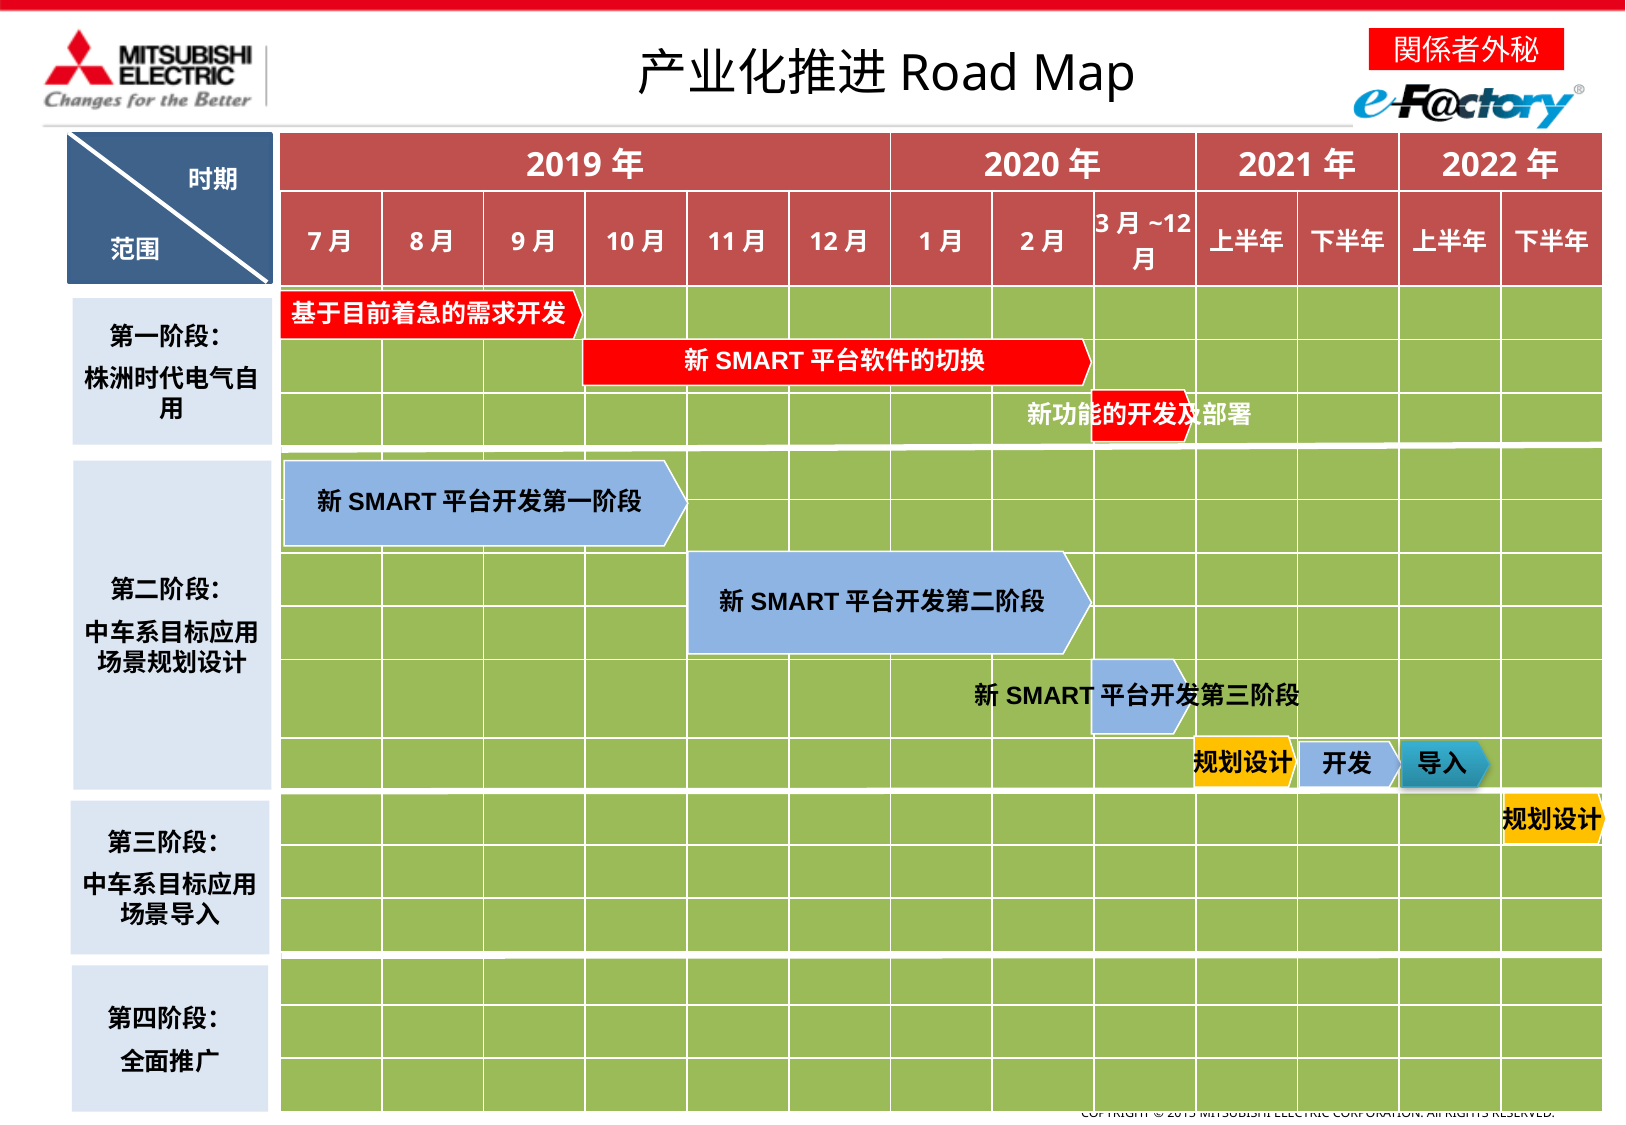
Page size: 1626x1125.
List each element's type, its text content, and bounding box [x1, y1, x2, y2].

table_cell [484, 899, 584, 951]
table_cell [1400, 660, 1500, 737]
text_box 新SMART平台开发第二阶段 [687, 551, 1092, 654]
table_cell [688, 1059, 788, 1111]
text_box 新SMART平台开发第三阶段 [1091, 659, 1195, 734]
table_cell [891, 739, 991, 787]
table_cell [1095, 417, 1195, 443]
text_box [281, 444, 1611, 450]
table_cell [688, 660, 788, 737]
table_cell [1187, 394, 1195, 415]
table_cell 10月 [586, 192, 686, 285]
table_cell [383, 546, 483, 552]
table_cell [383, 1059, 483, 1111]
table_cell [1095, 554, 1195, 605]
table_cell 7月 [281, 192, 381, 285]
table_header 2020年 [891, 133, 1195, 190]
table_cell [1066, 554, 1093, 605]
table_cell [586, 394, 686, 443]
text_box 新功能的开发及部署 [1091, 389, 1195, 442]
table_cell [1298, 808, 1398, 844]
table_cell [1502, 554, 1602, 605]
table_cell [790, 660, 890, 737]
table_cell [1400, 899, 1500, 951]
table_cell [586, 966, 686, 1004]
text_box 第二阶段： 中车系目标应用场景规划设计 [71, 459, 273, 792]
table_cell [1095, 607, 1195, 659]
table_cell 1月 [891, 192, 991, 285]
table_cell [1095, 846, 1195, 897]
table_cell [383, 1006, 483, 1057]
table_cell [586, 607, 686, 659]
table_cell 3月~12月 [1095, 192, 1195, 285]
table_cell [1502, 964, 1602, 1004]
table_cell [993, 808, 1093, 844]
table_cell [281, 457, 381, 499]
table_cell 12月 [790, 192, 890, 285]
table_cell [484, 846, 584, 897]
table_cell [1502, 1006, 1602, 1057]
table_cell [1502, 899, 1602, 951]
table_cell [1175, 660, 1195, 696]
table_cell [1502, 340, 1602, 392]
table_header 2021年 [1197, 133, 1398, 190]
table_cell [383, 899, 483, 951]
text_box [268, 132, 273, 284]
table_cell [383, 394, 483, 443]
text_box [68, 132, 268, 283]
table_cell [586, 808, 686, 844]
table_cell [688, 654, 788, 659]
title 产业化推进Road Map [622, 23, 1391, 118]
table_cell [383, 554, 483, 605]
table_cell [1400, 457, 1500, 499]
table_cell [790, 1006, 890, 1057]
table_cell [688, 1006, 788, 1057]
table_cell [790, 739, 890, 787]
table_cell [383, 340, 483, 392]
table_cell [1197, 607, 1297, 659]
table_cell 下半年 [1298, 192, 1398, 285]
table_cell [1298, 899, 1398, 951]
table_cell [1197, 340, 1297, 392]
text_box 开发 [282, 959, 381, 964]
table_cell [484, 607, 584, 659]
text_box 导入 [1401, 740, 1491, 788]
table_cell [1095, 808, 1195, 844]
table_cell [1197, 846, 1297, 897]
table_cell [281, 1006, 381, 1057]
table_cell [484, 739, 584, 787]
table_cell [1298, 660, 1398, 737]
table_cell [891, 287, 991, 339]
table_cell [891, 457, 991, 499]
table_cell [281, 660, 381, 737]
table_cell [790, 287, 890, 339]
table_cell [586, 846, 686, 897]
table_cell [586, 554, 686, 605]
table_cell [281, 340, 381, 392]
table_cell [1400, 739, 1500, 787]
table_cell [383, 966, 483, 1004]
table_cell [688, 386, 788, 392]
table_cell [484, 660, 584, 737]
text_box 新SMART平台软件的切换 [582, 339, 1092, 386]
table_cell [1095, 1006, 1195, 1057]
table_cell [1298, 966, 1398, 1004]
table_cell [688, 500, 788, 551]
table_cell [281, 899, 381, 951]
table_header 2019年 [280, 133, 890, 190]
table_cell [993, 394, 1093, 443]
table_cell [1095, 739, 1194, 787]
table_cell [281, 1059, 381, 1111]
table_cell 9月 [484, 192, 584, 285]
table_cell [1502, 846, 1602, 897]
table_cell 11月 [688, 192, 788, 285]
table_cell [1197, 660, 1297, 737]
table_cell [688, 846, 788, 897]
table_cell [993, 899, 1093, 951]
table_cell [790, 808, 890, 844]
table_cell [790, 500, 890, 551]
table_cell [1298, 739, 1398, 787]
table_cell [586, 899, 686, 951]
table_cell [383, 739, 483, 788]
table_cell [1400, 500, 1500, 552]
table_cell [993, 500, 1093, 552]
table_cell [586, 386, 686, 392]
text_box 规划设计 [1503, 801, 1607, 845]
table_cell 下半年 [1502, 192, 1602, 285]
table_cell [1197, 1059, 1297, 1111]
table_cell [1502, 1059, 1602, 1111]
table_cell [790, 654, 890, 659]
table_cell [383, 660, 483, 737]
table_cell [1197, 899, 1297, 951]
table_cell [1298, 607, 1398, 659]
table_cell [586, 660, 686, 737]
table_cell [891, 500, 991, 551]
table_cell [1502, 660, 1602, 737]
table_cell [383, 808, 483, 844]
table_cell [1298, 554, 1398, 605]
table_cell [1400, 966, 1500, 1004]
table_cell [1095, 899, 1195, 951]
table_cell [1400, 340, 1500, 392]
table_cell [484, 546, 584, 552]
table_cell [1197, 500, 1297, 552]
table_cell [1197, 808, 1297, 844]
table_cell [1197, 394, 1297, 443]
table_cell [1197, 966, 1297, 1004]
table_cell [281, 846, 381, 897]
table_cell [993, 340, 1093, 392]
table_cell [281, 963, 381, 1004]
table_cell [993, 1059, 1093, 1111]
table_cell [688, 457, 788, 499]
table_cell [484, 340, 584, 392]
table_cell [1197, 287, 1297, 339]
table_cell [1502, 394, 1602, 442]
table_cell [586, 1006, 686, 1057]
table_cell [688, 394, 788, 443]
table_cell [586, 287, 686, 339]
table_cell [281, 739, 381, 788]
text_box 第一阶段： 株洲时代电气自用 [70, 296, 274, 447]
table_cell [1095, 340, 1195, 392]
table_cell [1298, 846, 1398, 897]
table_cell [484, 1006, 584, 1057]
table_cell [891, 846, 991, 897]
text_box 基于目前着急的需求开发 [279, 290, 583, 340]
table_cell [1400, 846, 1500, 897]
table_cell 上半年 [1400, 192, 1500, 285]
table_cell [1095, 1059, 1195, 1111]
table_cell [993, 846, 1093, 897]
picture [0, 0, 1625, 1125]
table_cell [891, 1006, 991, 1057]
table_cell [1502, 607, 1602, 659]
table_cell [790, 966, 890, 1004]
table_cell [891, 808, 991, 844]
text_box 第四阶段： 全面推广 [70, 963, 270, 1114]
table_cell [1400, 808, 1500, 844]
table_cell [1502, 457, 1602, 499]
table_cell [790, 1059, 890, 1111]
table_cell [1298, 500, 1398, 552]
table_cell [484, 808, 584, 844]
table_cell [1289, 764, 1297, 787]
table_cell [383, 846, 483, 897]
table_cell [891, 1059, 991, 1111]
table_cell [281, 554, 381, 605]
table_cell [1298, 1006, 1398, 1057]
table_cell [790, 846, 890, 897]
table_cell [281, 607, 381, 659]
table_cell [790, 394, 890, 443]
table_cell [1095, 287, 1195, 339]
table_cell [1197, 554, 1297, 605]
text_box 第三阶段： 中车系目标应用场景导入 [68, 799, 271, 956]
table_cell [688, 808, 788, 844]
table_cell [1298, 287, 1398, 339]
table_cell [1298, 1059, 1398, 1111]
table_header 2022年 [1400, 133, 1602, 190]
table_cell [484, 966, 584, 1004]
table_cell [281, 500, 381, 552]
table_cell [1095, 697, 1195, 737]
table_cell [688, 739, 788, 787]
text_box 开发 [1299, 741, 1396, 788]
table_cell [1400, 394, 1500, 442]
table_cell [281, 803, 381, 844]
table_cell [1095, 966, 1195, 1004]
table_cell [1502, 287, 1602, 339]
table_cell [1400, 1059, 1500, 1111]
table_cell [688, 966, 788, 1004]
table_cell [586, 457, 686, 498]
table_cell [1400, 607, 1500, 659]
table_cell [484, 1059, 584, 1111]
table_cell [586, 739, 686, 787]
table_cell [1197, 457, 1297, 499]
table_cell [891, 394, 991, 443]
table_cell [586, 1059, 686, 1111]
table_cell [1298, 340, 1398, 392]
table_cell [891, 966, 991, 1004]
table_cell [891, 654, 991, 659]
table_cell [285, 794, 1505, 798]
table_cell [790, 457, 890, 499]
table_cell [1502, 500, 1602, 552]
table_cell [281, 394, 381, 444]
table_cell [891, 899, 991, 951]
table_cell [790, 899, 890, 951]
table_cell [993, 739, 1093, 787]
table_cell [891, 660, 991, 737]
table_cell [1400, 554, 1500, 605]
table_cell [993, 607, 1093, 659]
table_cell [993, 660, 1093, 737]
table_cell [993, 966, 1093, 1004]
table_cell [1400, 287, 1500, 339]
table_cell 上半年 [1197, 192, 1297, 285]
table_cell [1298, 394, 1398, 442]
table_cell [688, 899, 788, 951]
table_cell [993, 287, 1093, 339]
table_cell [1095, 457, 1195, 499]
text_box 规划设计 [1194, 736, 1297, 788]
table_cell [484, 394, 584, 443]
table_cell [1298, 457, 1398, 499]
table_cell [1197, 1006, 1297, 1057]
table_cell [484, 287, 584, 339]
table_cell [790, 386, 890, 392]
table_cell [1095, 500, 1195, 552]
table_cell [1400, 1006, 1500, 1057]
table_cell 8月 [383, 192, 483, 285]
table_cell [1502, 739, 1602, 787]
table_cell [891, 386, 991, 392]
table_cell 2月 [993, 192, 1093, 285]
table_cell [383, 607, 483, 659]
table_cell [586, 509, 686, 552]
table_cell [1290, 739, 1297, 759]
table_cell [993, 1006, 1093, 1057]
table_cell [993, 457, 1093, 499]
table_cell [484, 554, 584, 605]
table_cell [688, 287, 788, 339]
text_box 新SMART平台开发第一阶段 [284, 460, 688, 546]
